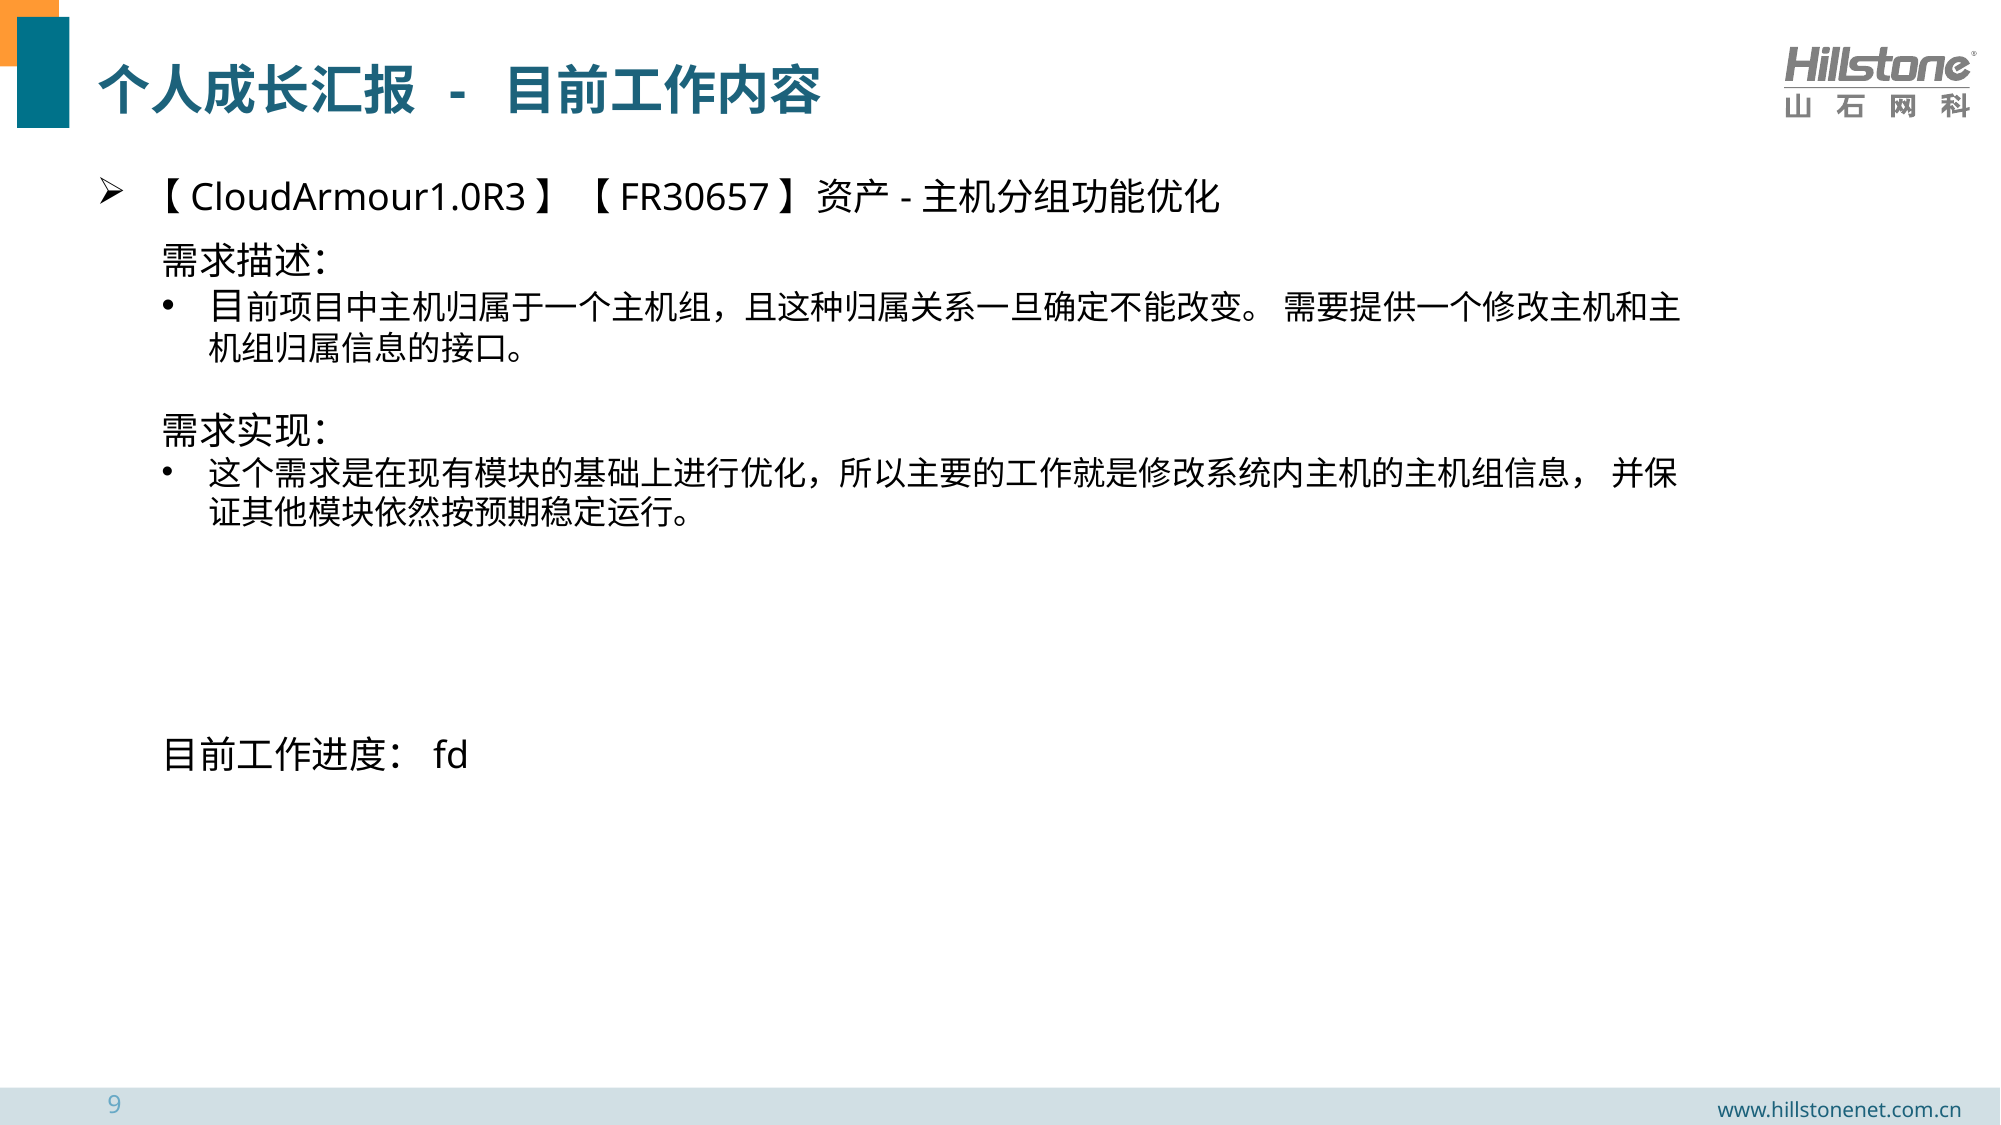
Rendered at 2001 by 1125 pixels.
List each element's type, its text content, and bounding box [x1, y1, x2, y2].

text_box 【CloudArmour1.0R3】【FR30657】资产-主机分组功能优化 [82, 152, 1629, 226]
text_box 需求描述： 目前项目中主机归属于一个主机组，且这种归属关系一旦确定不能改变。 需要提供一个修改主机和主机组归属信息的接口。 需求实现： 这个需求是在现有模块的基础上进行优化，所以主要的工作就是修改系统内主机的主机组信息， 并保证其他模块依然按预期稳定运行。 目前工作进度：fd [146, 229, 1705, 784]
slide_number 9 [49, 1087, 180, 1125]
title 个人成长汇报 - 目前工作内容 [82, 48, 1692, 128]
